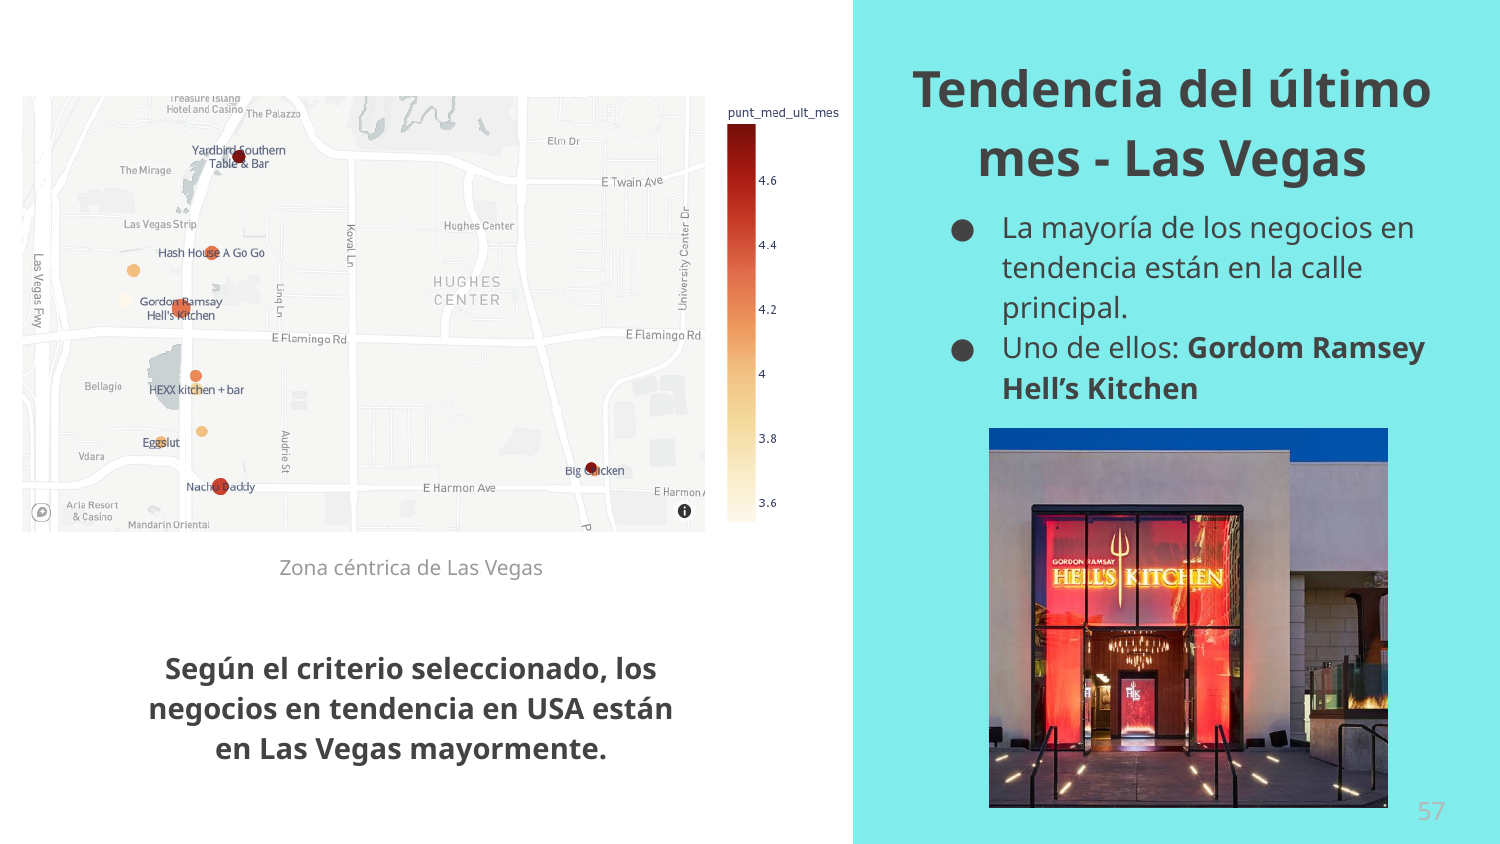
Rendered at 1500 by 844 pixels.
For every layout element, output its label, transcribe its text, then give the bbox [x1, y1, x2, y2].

picture [989, 428, 1389, 809]
title Tendencia del último mes - Las Vegas [879, 32, 1466, 202]
title Zona céntrica de Las Vegas [151, 548, 671, 592]
list La mayoría de los negocios en tendencia están en la calle principal. Uno de ellos: Gordom Ramsey Hell’s Kitchen [911, 202, 1466, 748]
slide_number ‹#› [1402, 764, 1493, 830]
picture [13, 85, 844, 540]
title Según el criterio seleccionado, los negocios en tendencia en USA están en Las Vegas mayormente. [118, 611, 705, 781]
